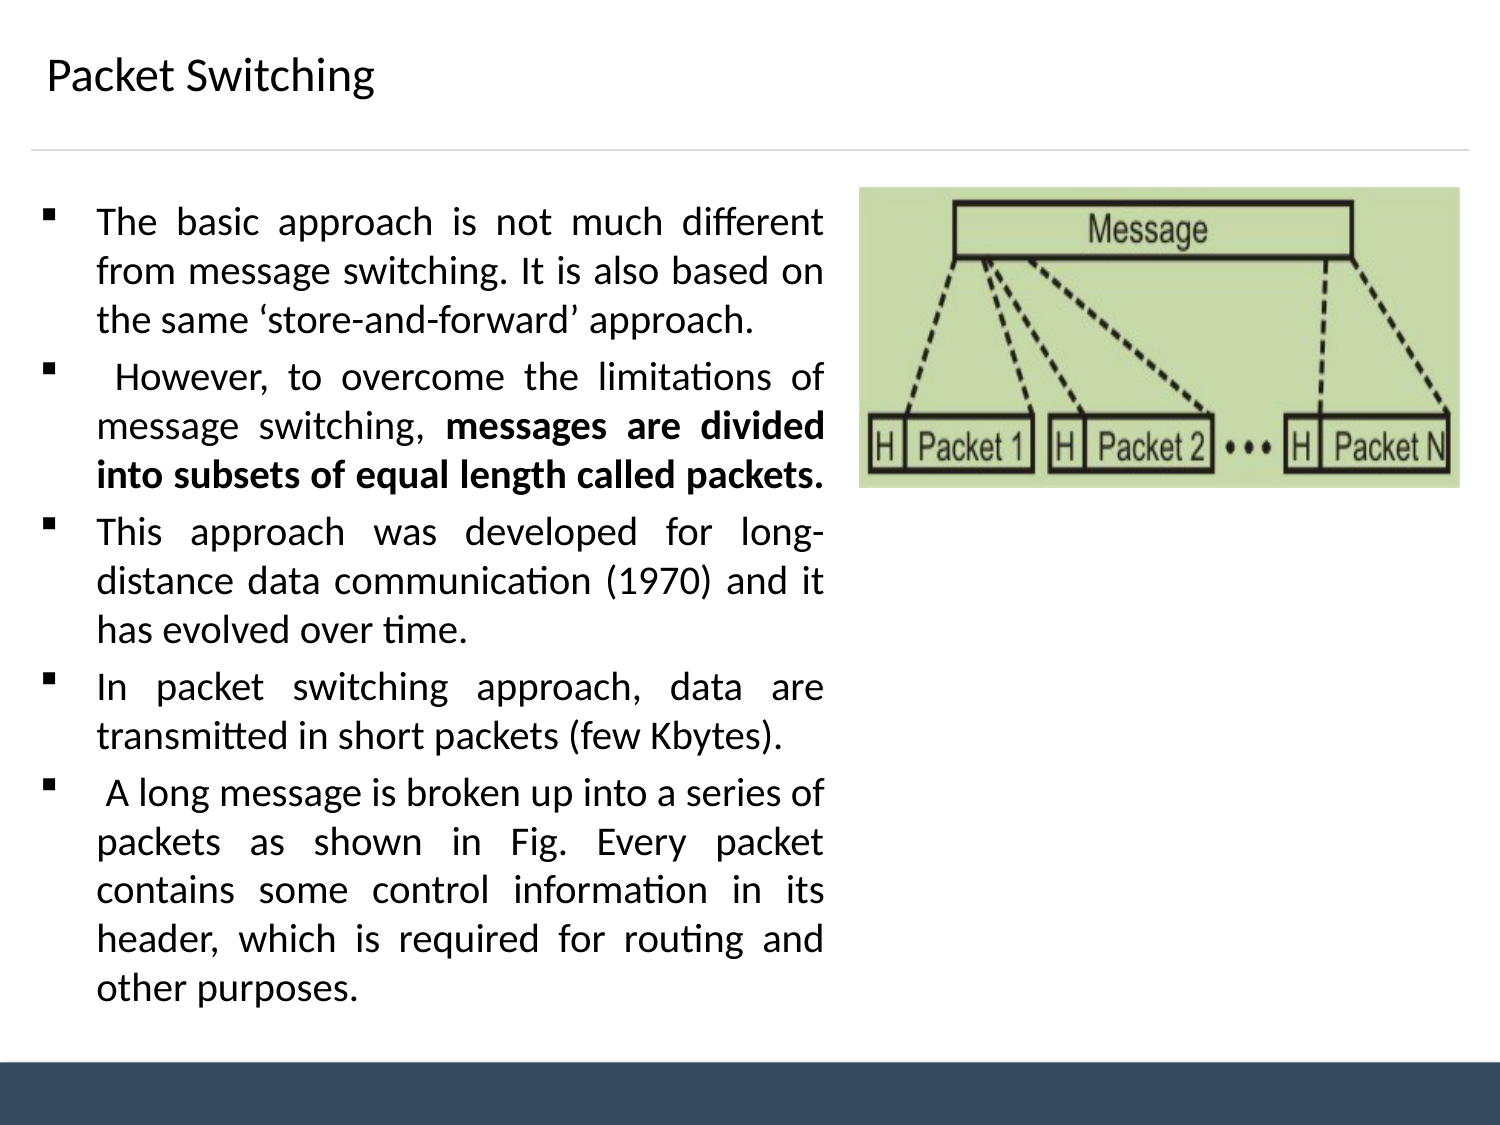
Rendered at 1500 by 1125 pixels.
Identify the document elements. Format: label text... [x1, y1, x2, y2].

title Packet Switching [31, 35, 1469, 168]
list The basic approach is not much different from message switching. It is also based on the same ‘store-and-forward’ approach. However, to overcome the limitations of message switching, messages are divided into subsets of equal length called packets. This approach was developed for long-distance data communication (1970) and it has evolved over time. In packet switching approach, data are transmitted in short packets (few Kbytes). A long message is broken up into a series of packets as shown in Fig. Every packet contains some control information in its header, which is required for routing and other purposes. [24, 187, 841, 1038]
picture [858, 187, 1460, 488]
